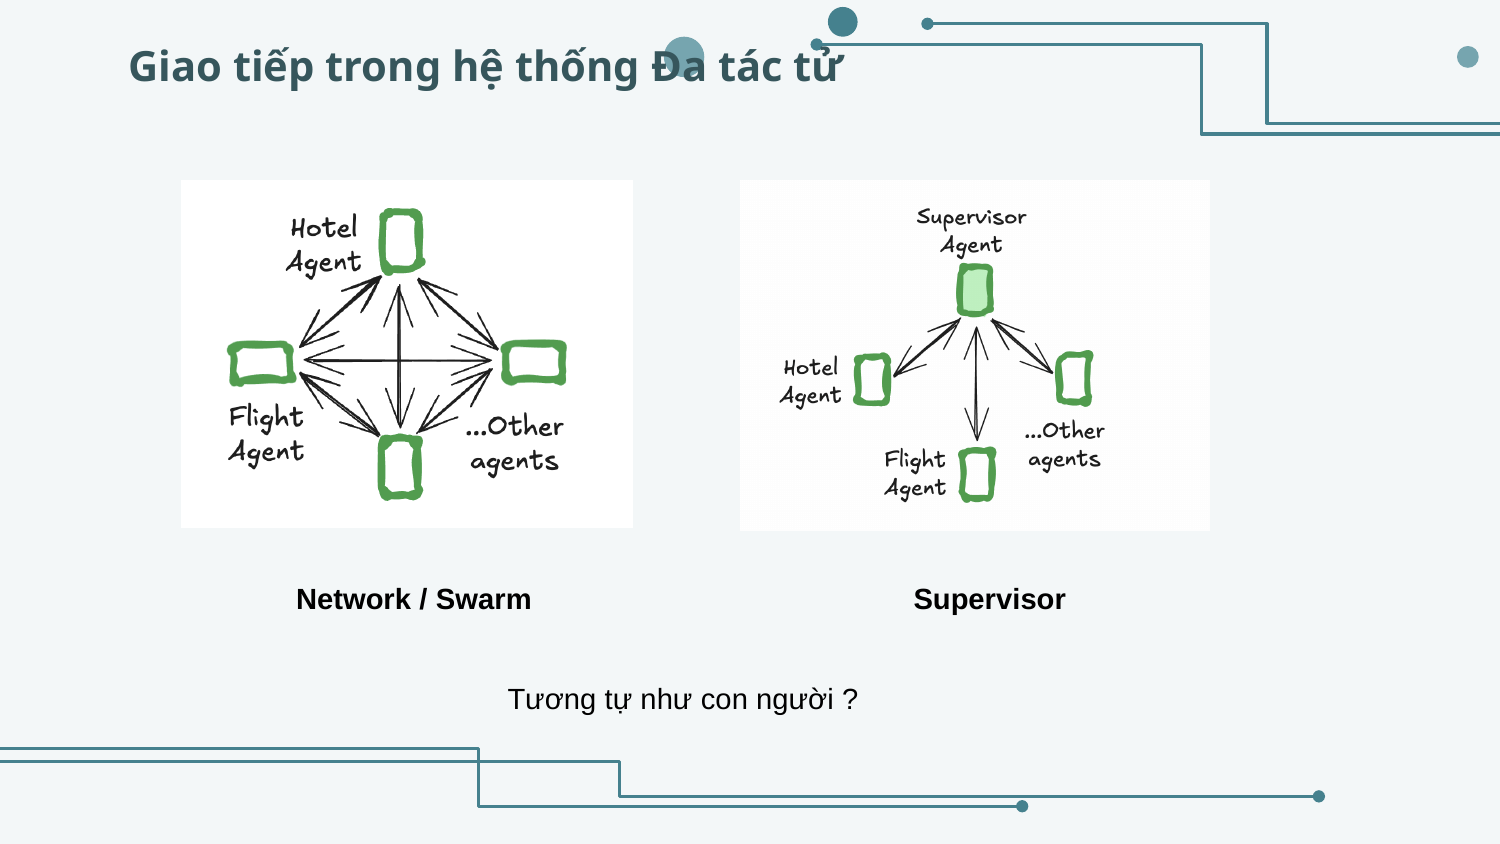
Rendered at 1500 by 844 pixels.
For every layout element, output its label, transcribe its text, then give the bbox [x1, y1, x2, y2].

text_box Supervisor [898, 572, 1500, 623]
text_box Giao tiếp trong hệ thống Đa tác tử [90, 36, 1152, 105]
text_box Network / Swarm [281, 573, 1125, 624]
picture [180, 180, 633, 528]
text_box Tương tự như con người ? [492, 672, 1354, 723]
picture [740, 180, 1210, 531]
